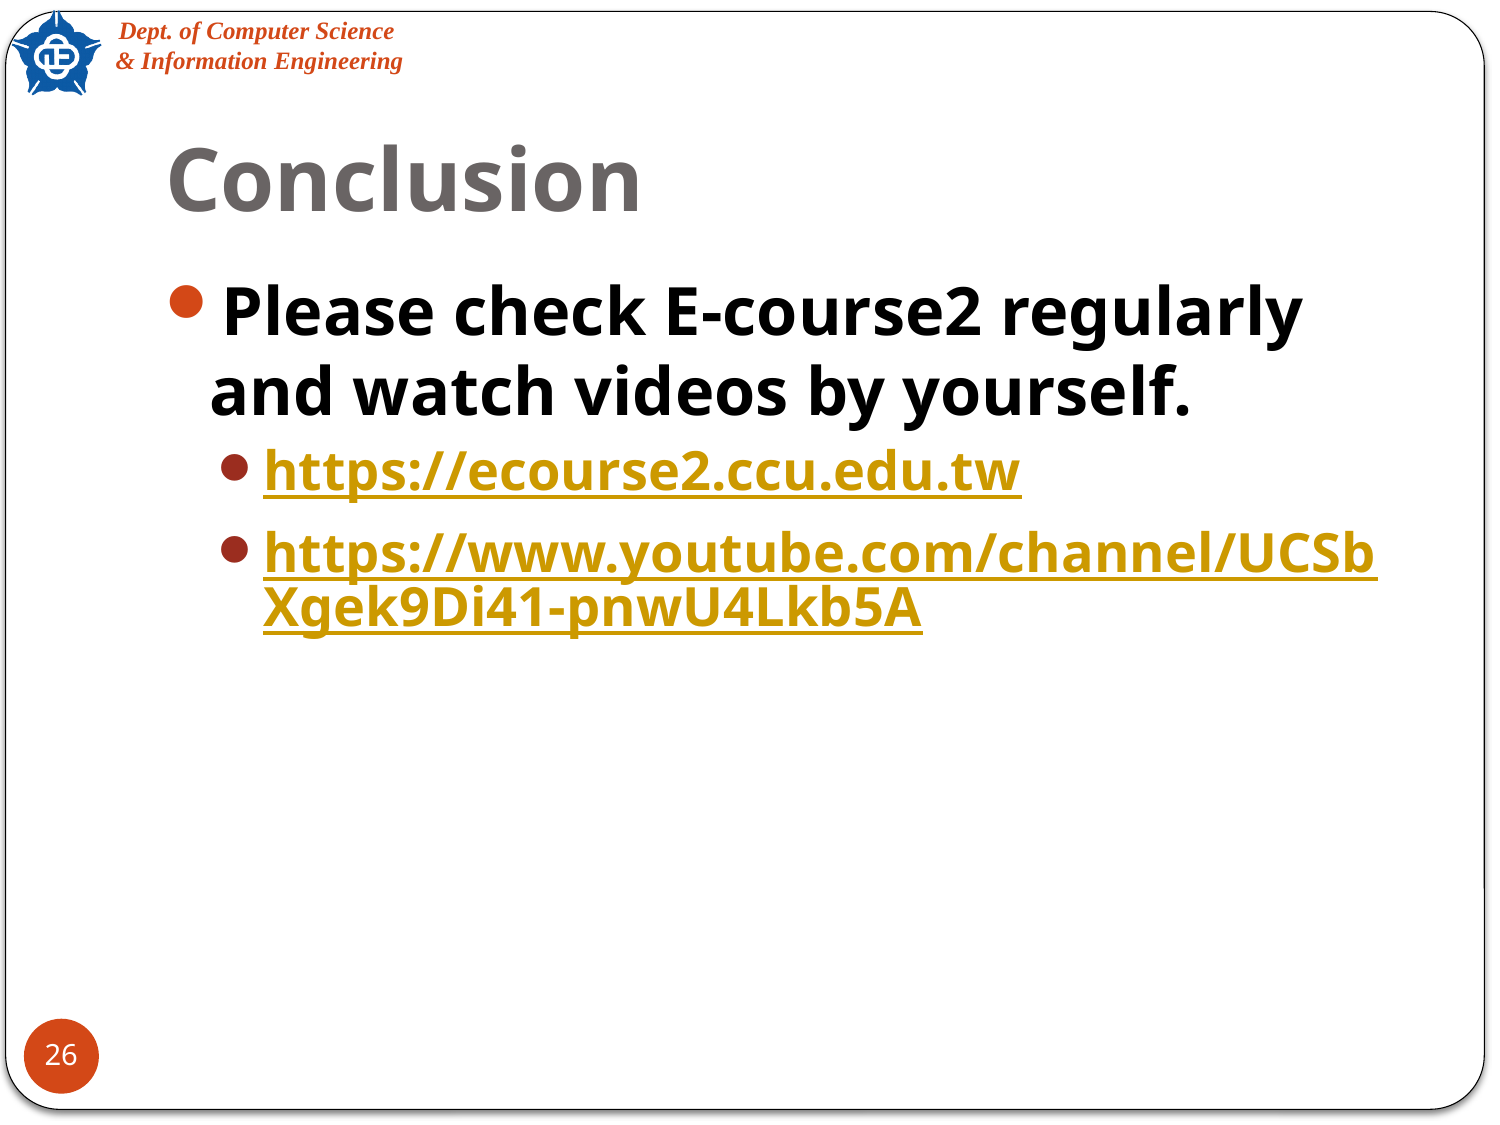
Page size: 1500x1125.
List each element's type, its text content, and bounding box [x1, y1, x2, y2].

title Conclusion [149, 76, 1426, 244]
list Please check E-course2 regularly and watch videos by yourself. https://ecourse2.ccu.edu.tw https://www.youtube.com/channel/UCSbXgek9Di41-pnwU4Lkb5A [149, 261, 1426, 1012]
picture [0, 0, 113, 103]
slide_number 26 [23, 1018, 99, 1094]
